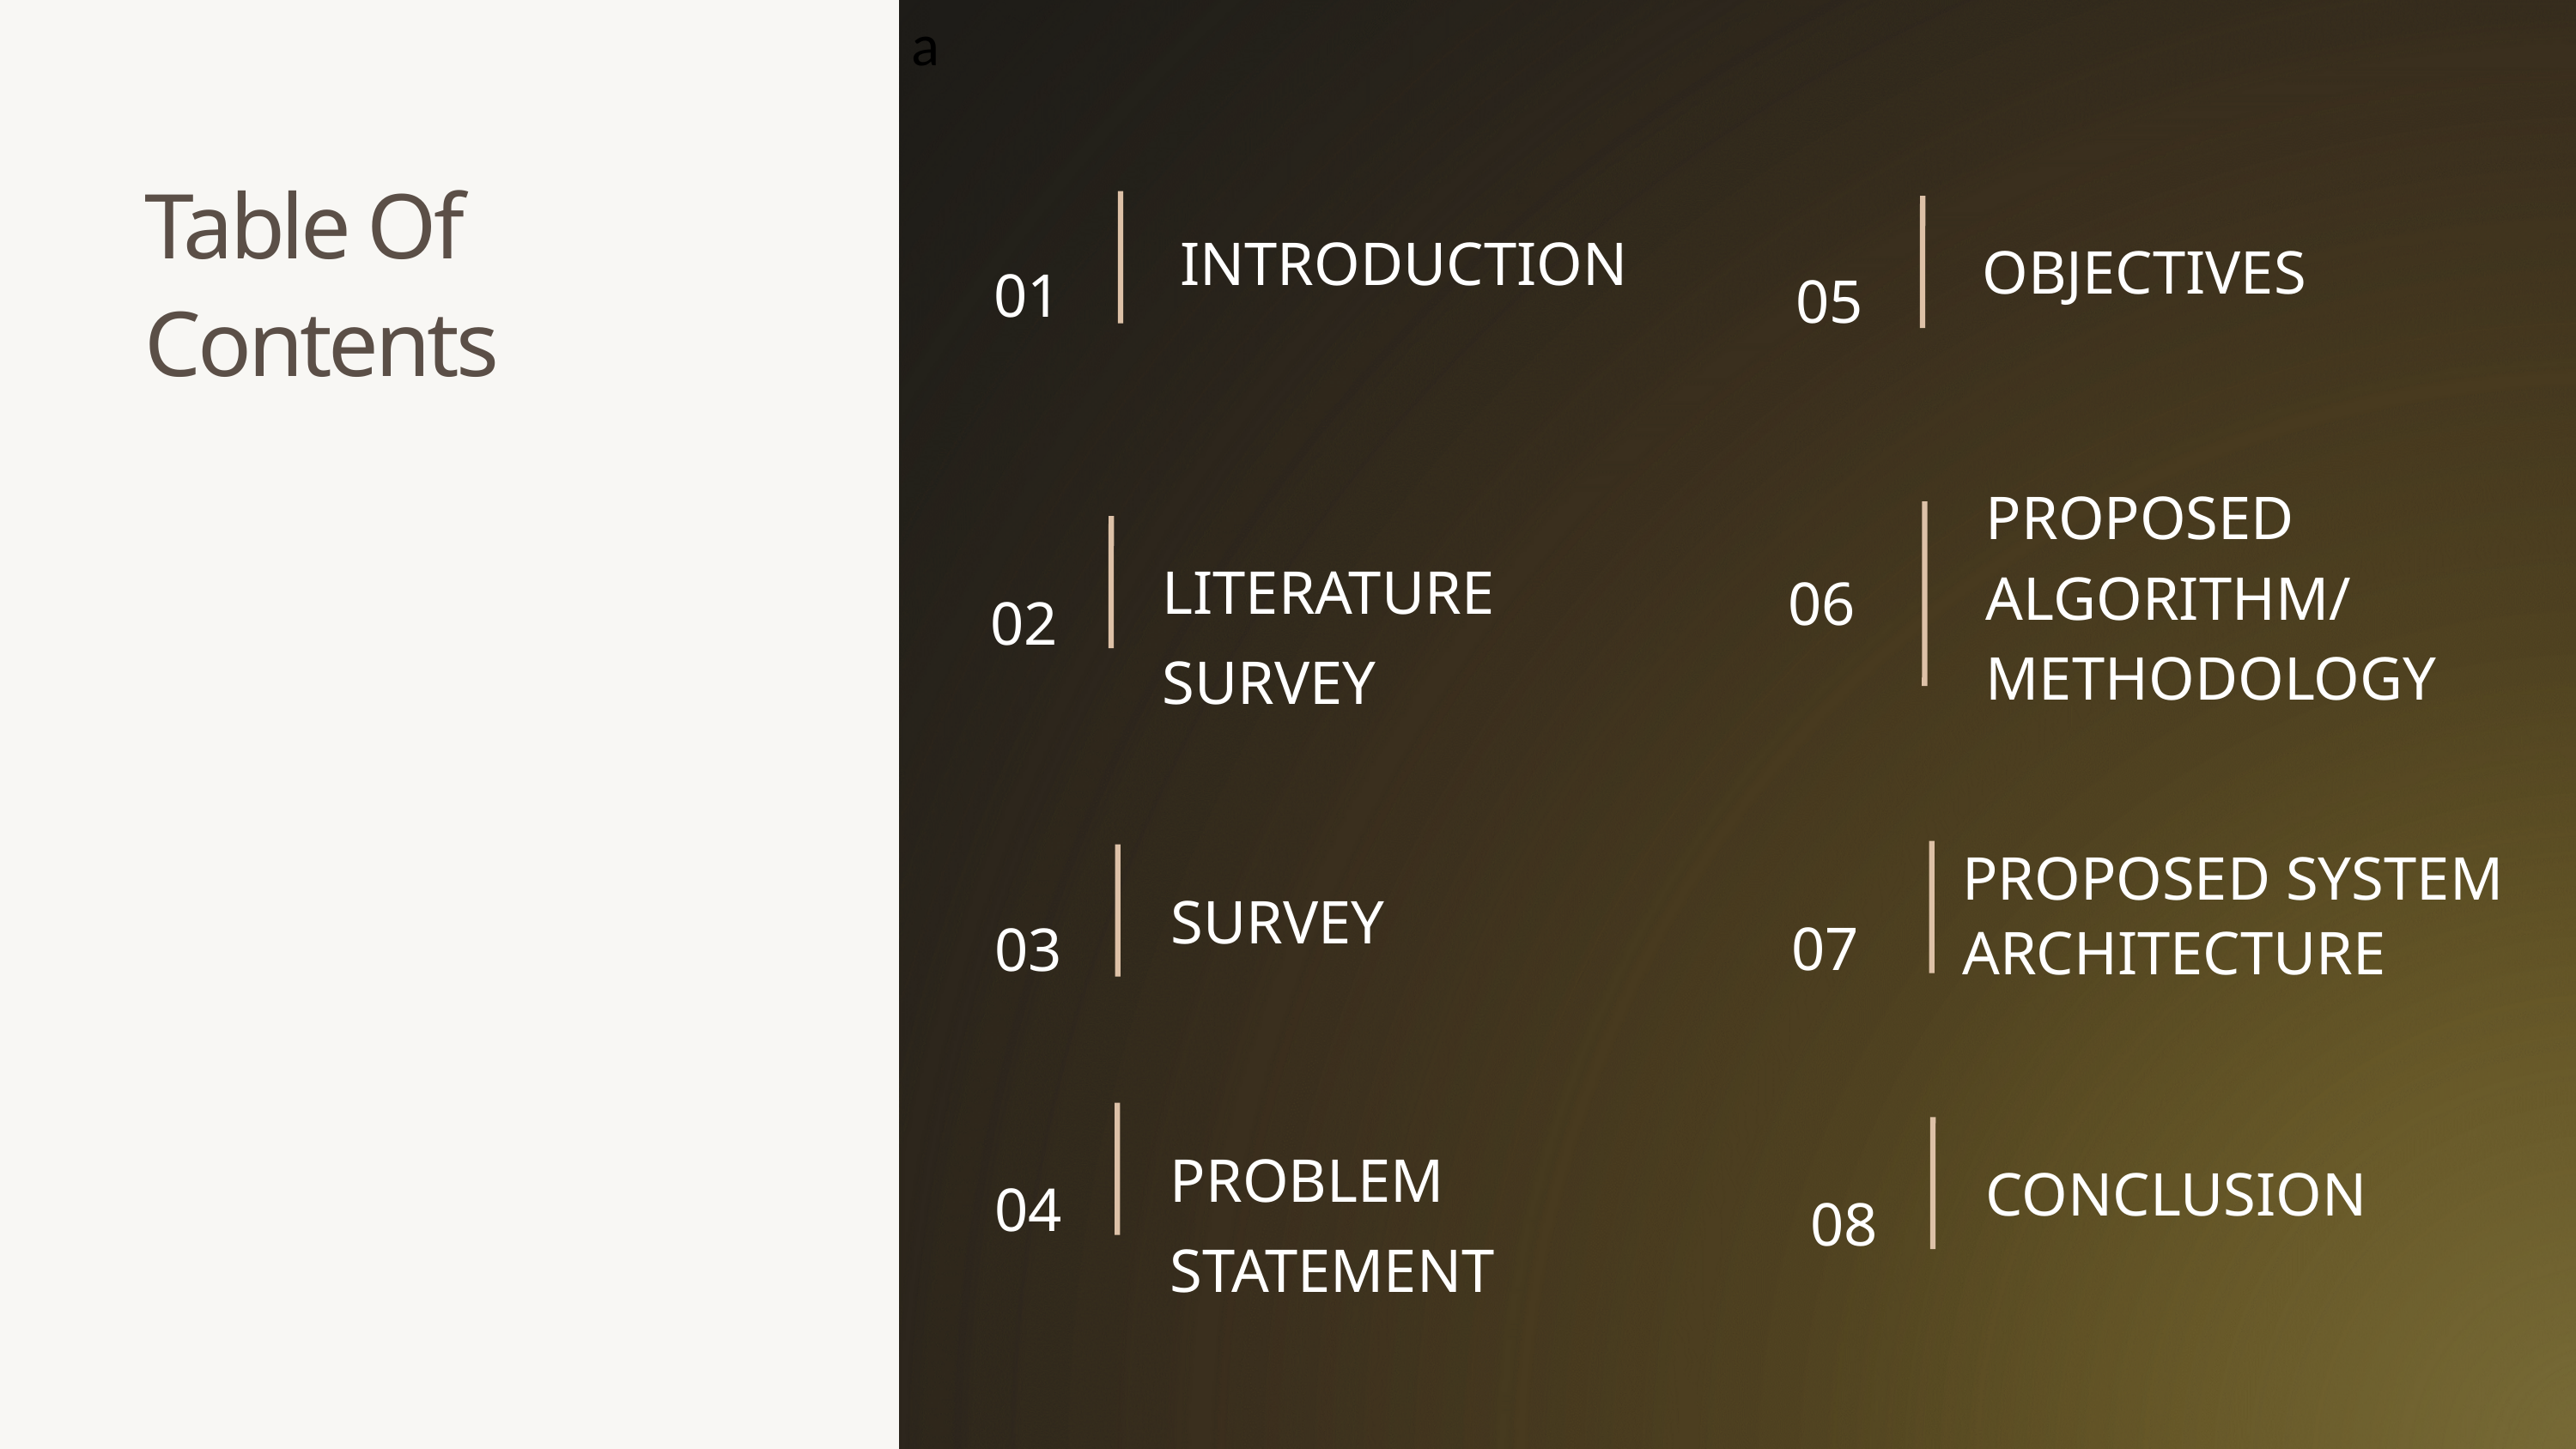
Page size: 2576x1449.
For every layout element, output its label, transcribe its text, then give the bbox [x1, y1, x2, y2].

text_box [951, 191, 1675, 380]
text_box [952, 515, 1705, 712]
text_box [1753, 196, 2477, 391]
text_box 04 [952, 1115, 1062, 1244]
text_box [952, 844, 1677, 977]
text_box PROPOSED ALGORITHM/ METHODOLOGY [1985, 471, 2564, 835]
text_box Table Of Contents [144, 159, 820, 394]
text_box a [898, 0, 2576, 1449]
text_box PROBLEM STATEMENT [1170, 1124, 1677, 1304]
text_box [1768, 1117, 2493, 1250]
text_box 06 [1728, 509, 1856, 637]
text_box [1712, 836, 2576, 1065]
